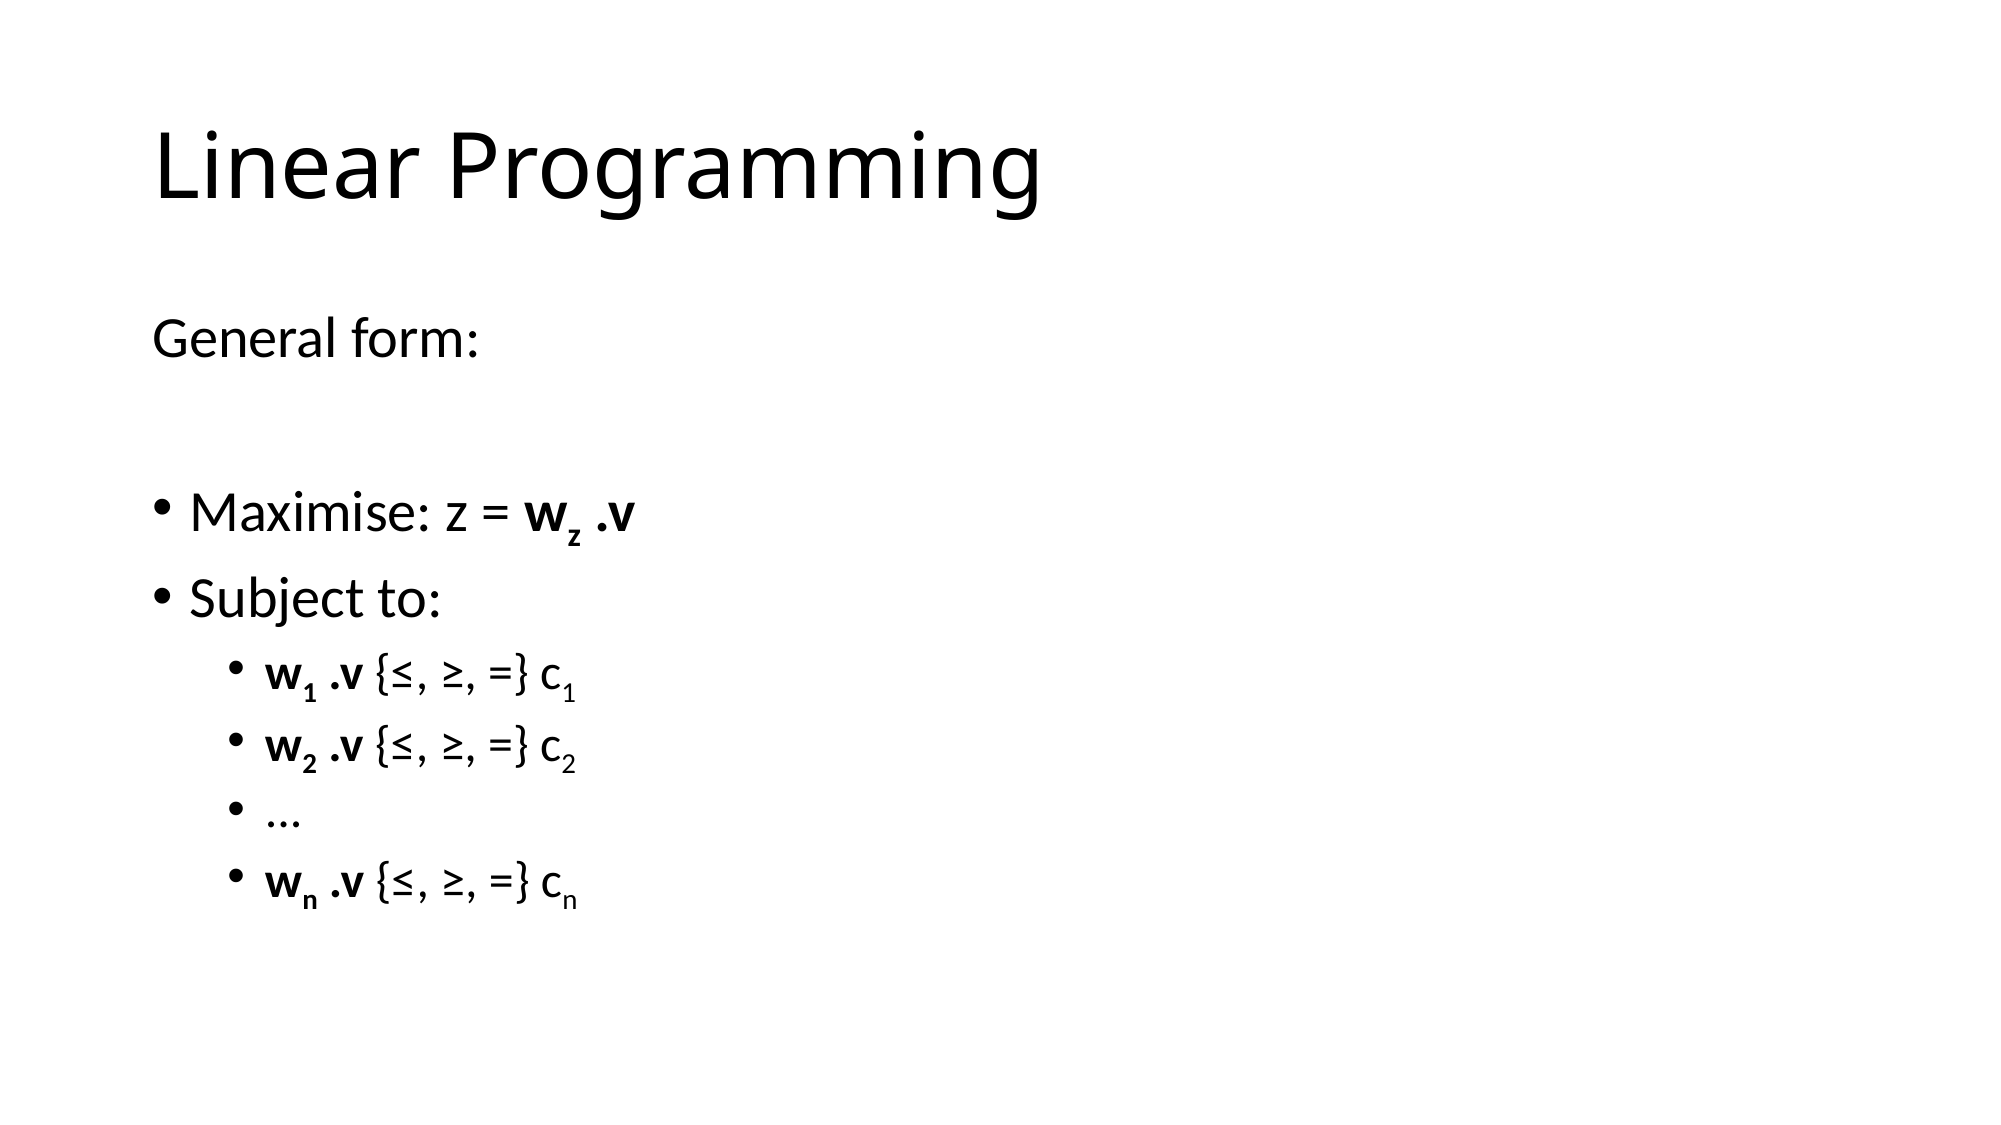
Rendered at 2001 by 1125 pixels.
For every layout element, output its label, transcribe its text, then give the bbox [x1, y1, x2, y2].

list General form: Maximise: z = wz .v Subject to: w1 .v {≤, ≥, =} c1 w2 .v {≤, ≥, =} c2 ... wn .v {≤, ≥, =} cn [137, 299, 1863, 1014]
title Linear Programming [137, 59, 1863, 278]
